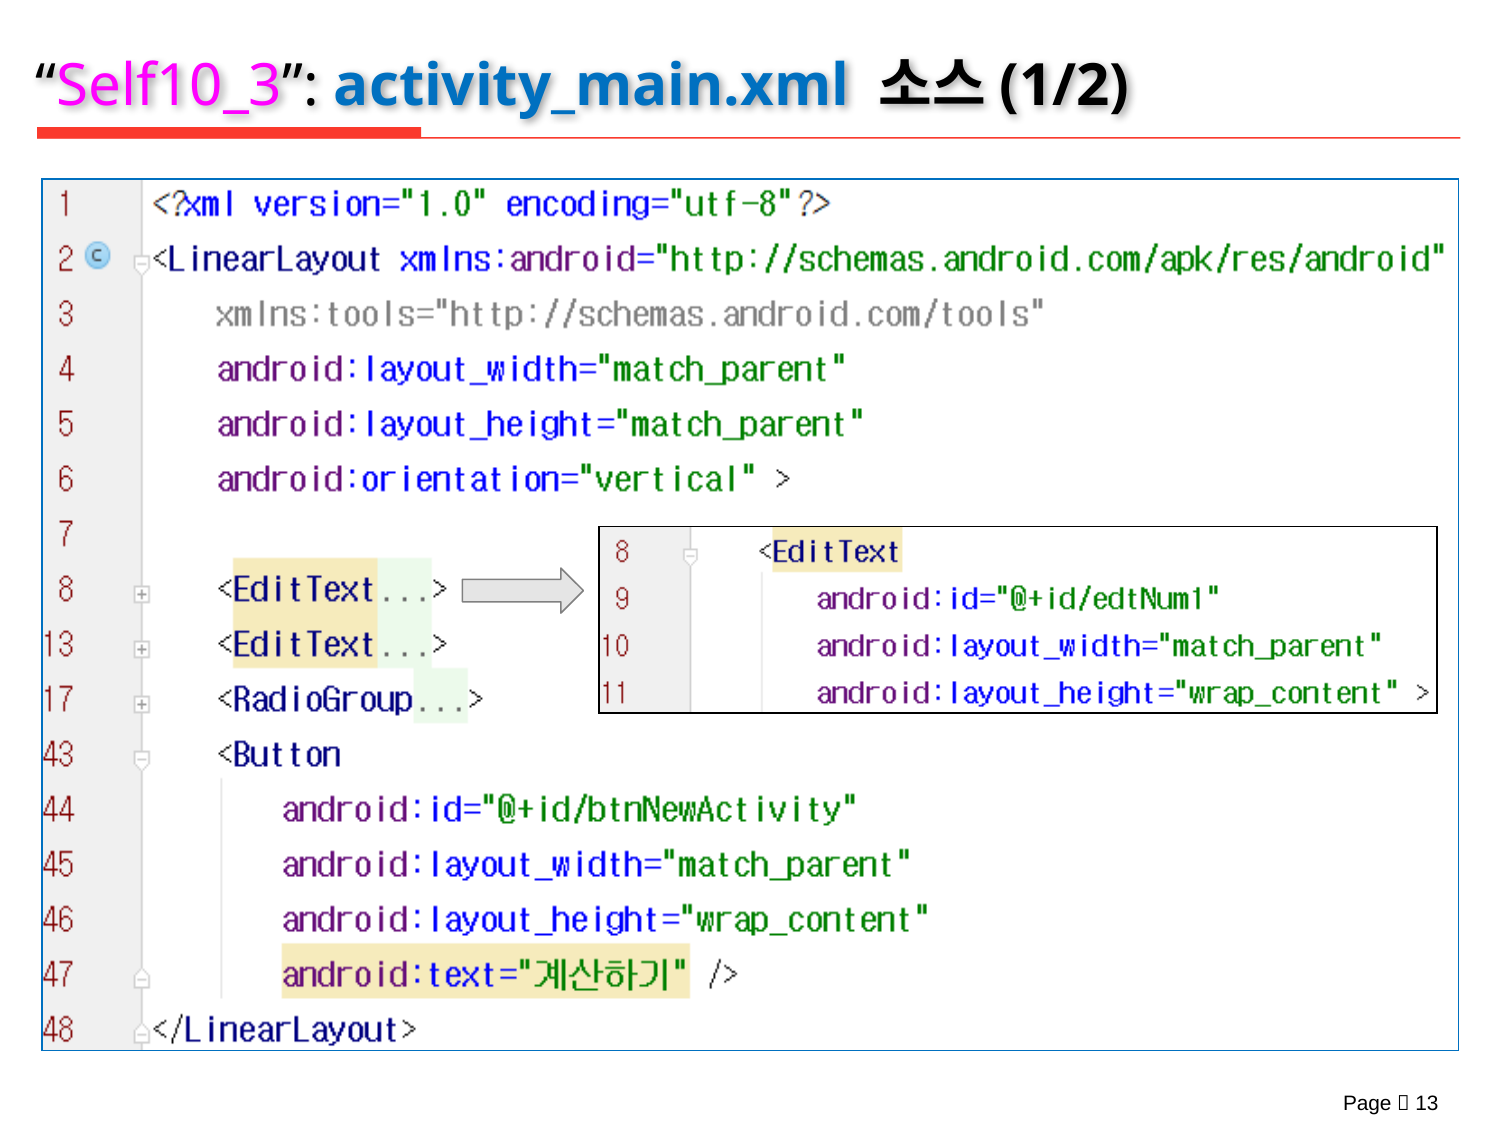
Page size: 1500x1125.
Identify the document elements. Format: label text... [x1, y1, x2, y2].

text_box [35, 179, 1458, 1051]
title “Self10_3”: activity_main.xml 소스(1/2) [35, 47, 1434, 142]
